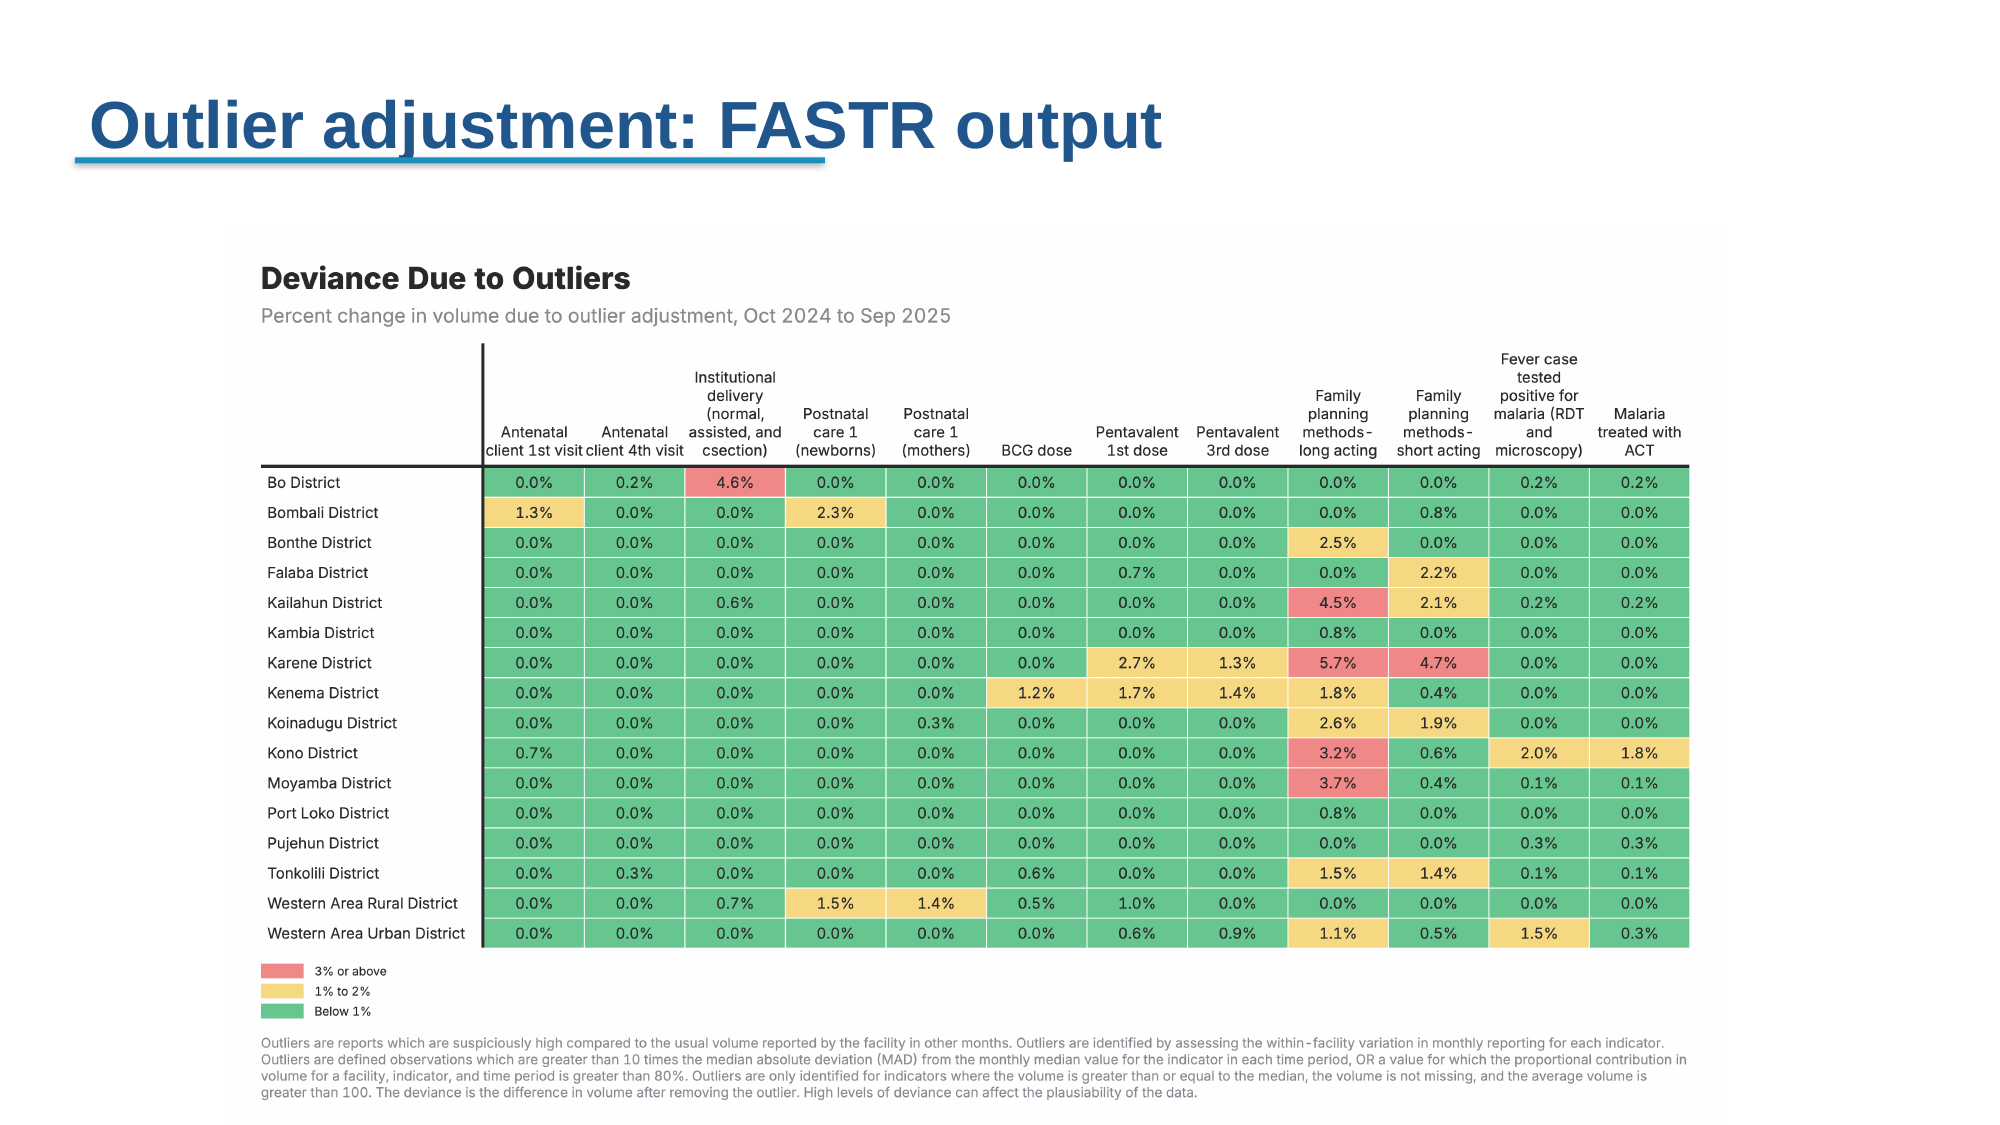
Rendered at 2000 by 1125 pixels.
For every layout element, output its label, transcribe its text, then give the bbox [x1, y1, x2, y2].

picture [224, 224, 1726, 1125]
text_box Outlier adjustment: FASTR output [74, 74, 1925, 165]
text_box [74, 157, 826, 164]
